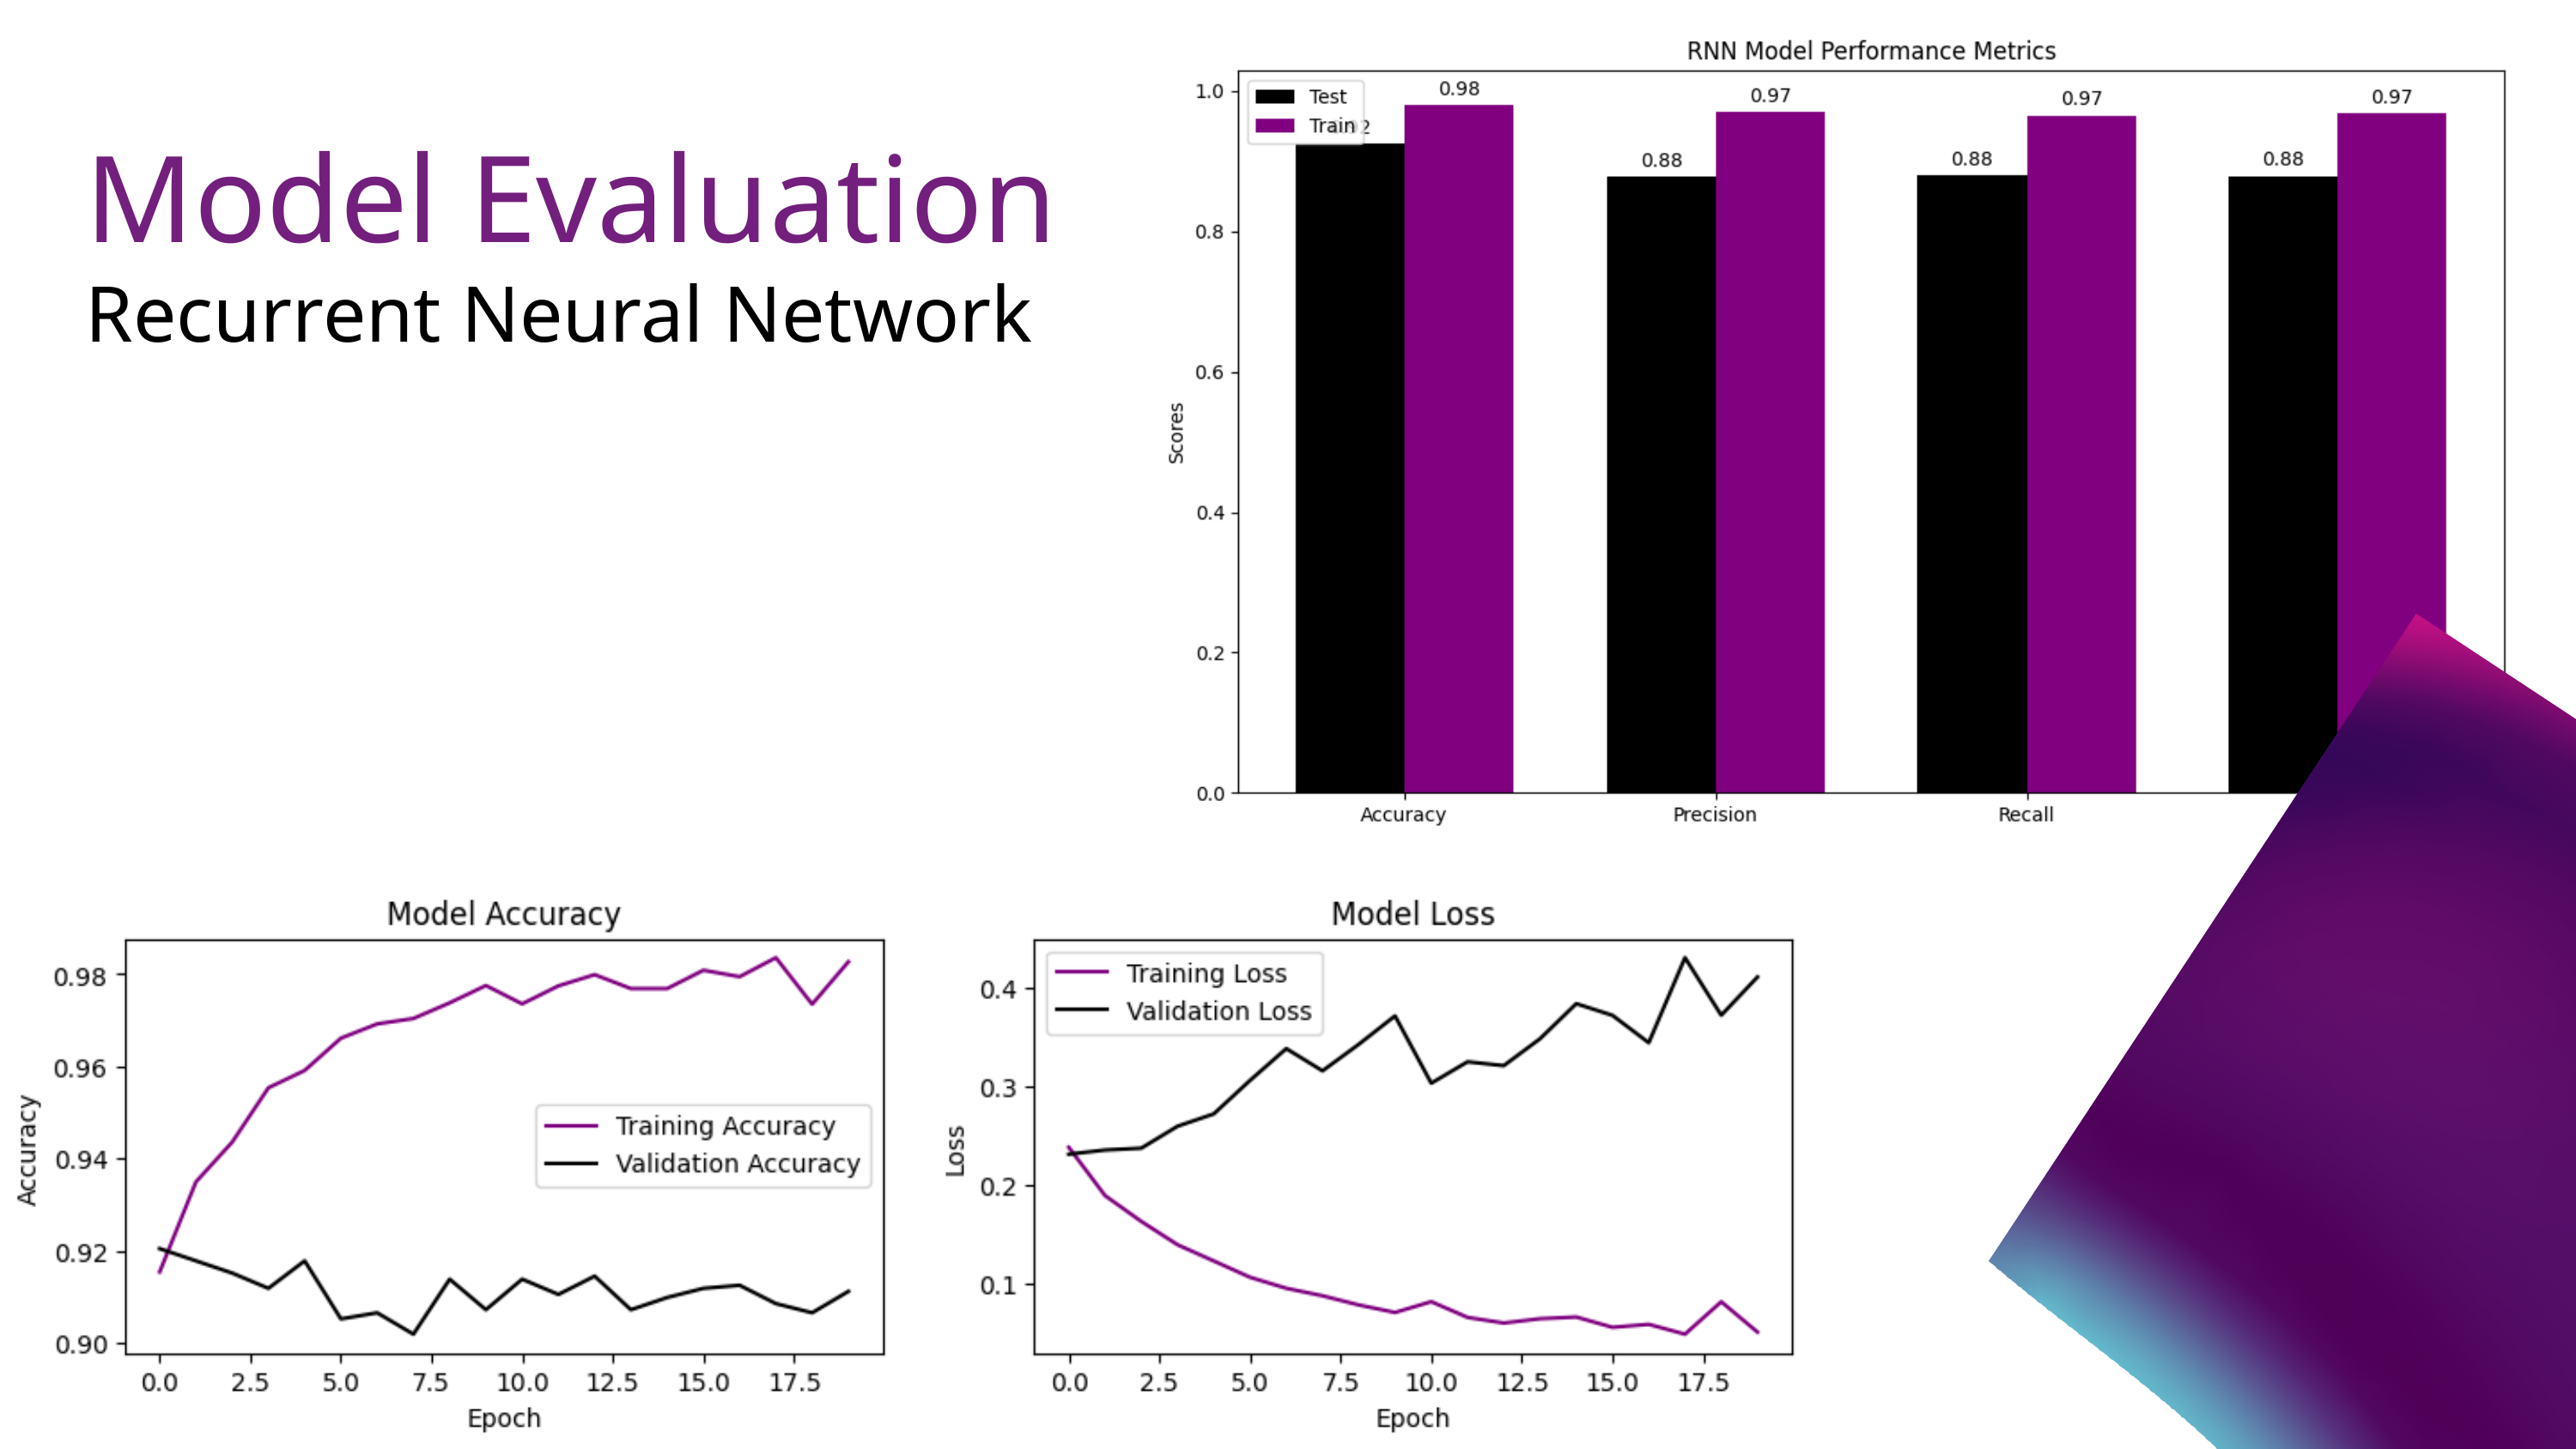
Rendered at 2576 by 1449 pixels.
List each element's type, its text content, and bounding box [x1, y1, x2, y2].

text_box [1154, 27, 2517, 840]
text_box Model Evaluation Recurrent Neural Network [85, 125, 1229, 358]
text_box [0, 882, 1810, 1449]
text_box [1864, 613, 2576, 1449]
